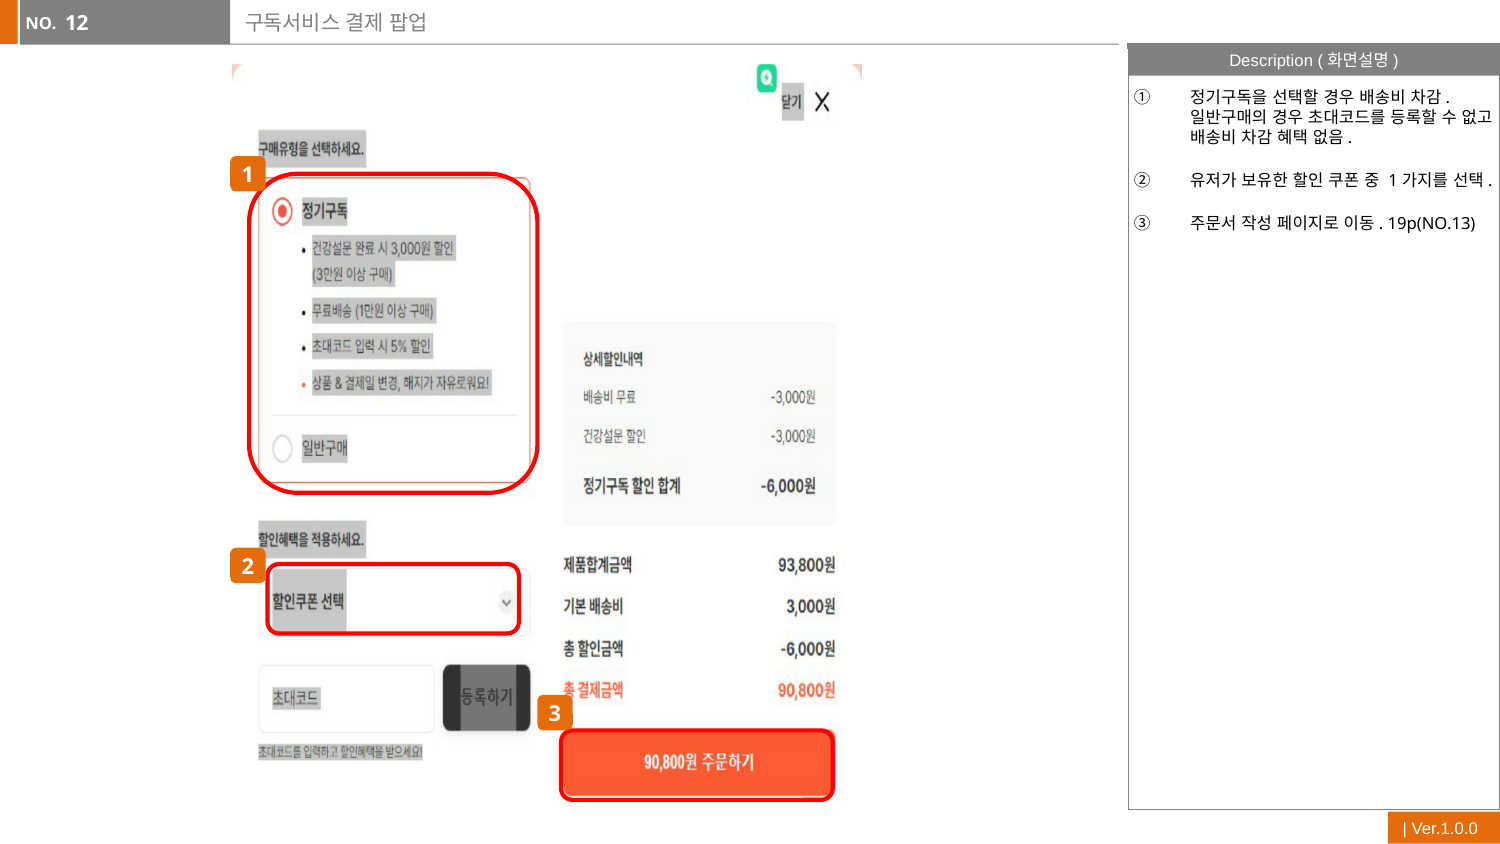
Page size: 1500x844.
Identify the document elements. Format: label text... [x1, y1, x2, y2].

list 정기구독을 선택할 경우 배송비 차감. 일반구매의 경우 초대코드를 등록할 수 없고 배송비 차감 혜택 없음. 유저가 보유한 할인 쿠폰 중 1가지를 선택. 주문서 작성 페이지로 이동. 19p(NO.13) [1133, 79, 1500, 812]
title 구독서비스 결제 팝업 [231, 2, 1117, 47]
list 12 [64, 2, 231, 47]
picture [17, 48, 1129, 844]
